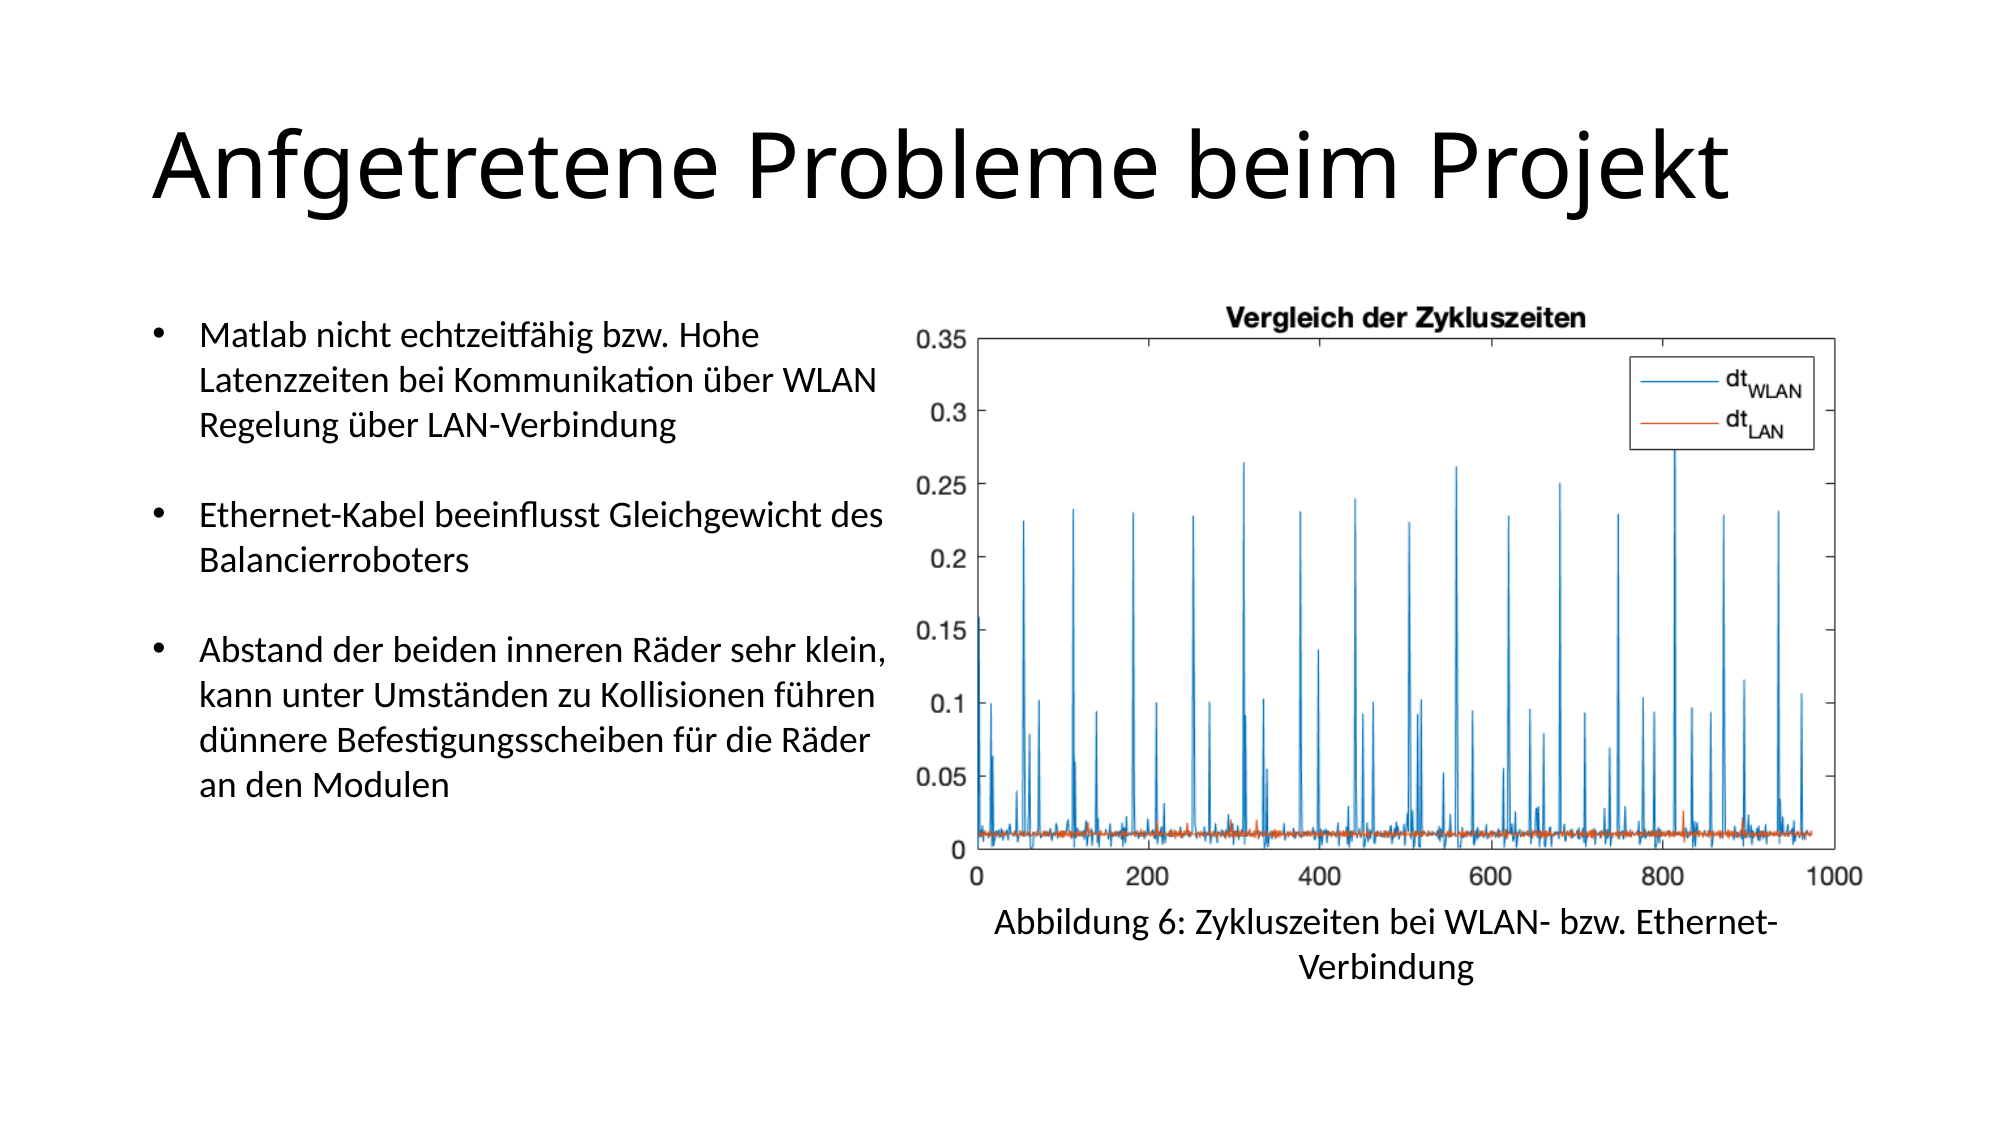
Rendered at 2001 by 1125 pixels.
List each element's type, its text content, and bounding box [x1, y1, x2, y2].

text_box Abbildung 6: Zykluszeiten bei WLAN- bzw. Ethernet-Verbindung [914, 918, 1859, 994]
title Anfgetretene Probleme beim Projekt [137, 59, 1863, 278]
picture [834, 291, 1940, 918]
